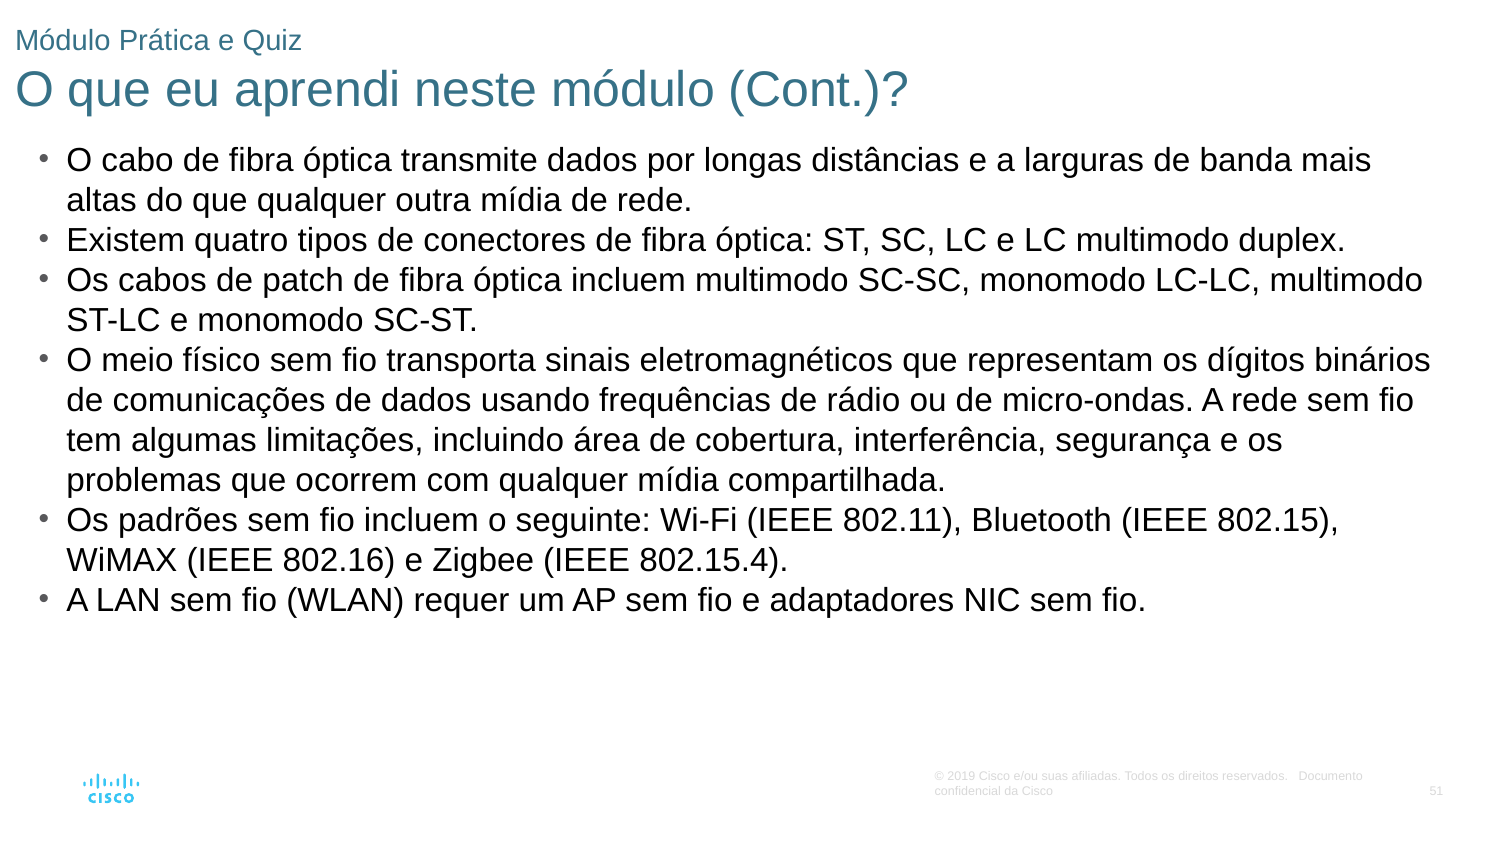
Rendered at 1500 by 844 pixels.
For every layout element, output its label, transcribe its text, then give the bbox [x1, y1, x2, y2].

title Módulo Prática e Quiz O que eu aprendi neste módulo (Cont.)? [0, 6, 1500, 131]
list O cabo de fibra óptica transmite dados por longas distâncias e a larguras de banda mais altas do que qualquer outra mídia de rede. Existem quatro tipos de conectores de fibra óptica: ST, SC, LC e LC multimodo duplex. Os cabos de patch de fibra óptica incluem multimodo SC-SC, monomodo LC-LC, multimodo ST-LC e monomodo SC-ST. O meio físico sem fio transporta sinais eletromagnéticos que representam os dígitos binários de comunicações de dados usando frequências de rádio ou de micro-ondas. A rede sem fio tem algumas limitações, incluindo área de cobertura, interferência, segurança e os problemas que ocorrem com qualquer mídia compartilhada. Os padrões sem fio incluem o seguinte: Wi-Fi (IEEE 802.11), Bluetooth (IEEE 802.15), WiMAX (IEEE 802.16) e Zigbee (IEEE 802.15.4). A LAN sem fio (WLAN) requer um AP sem fio e adaptadores NIC sem fio. [23, 131, 1476, 813]
